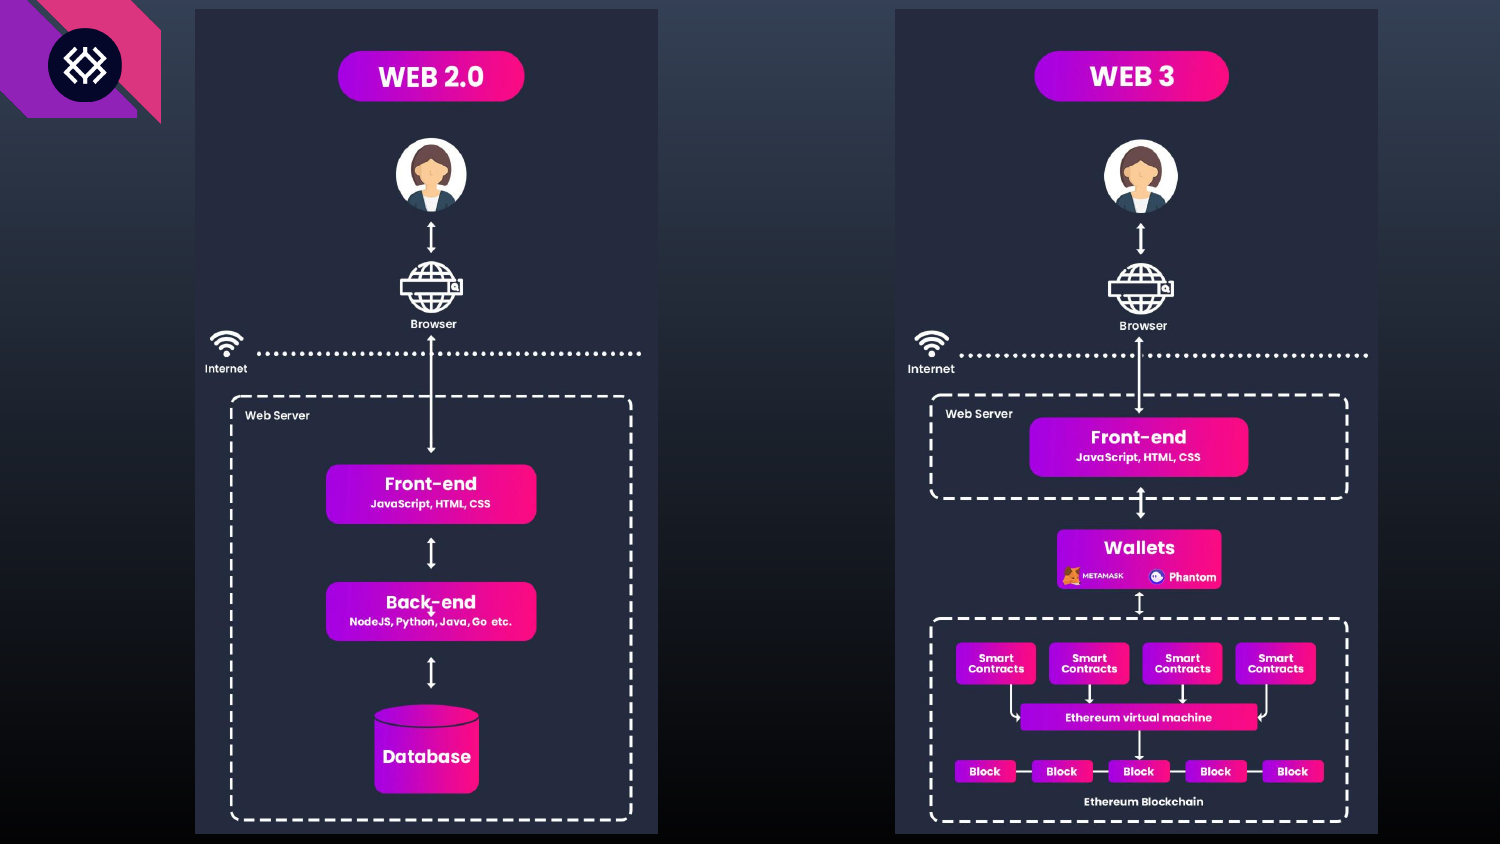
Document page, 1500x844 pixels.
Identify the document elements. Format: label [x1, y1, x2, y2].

picture [894, 9, 1378, 835]
picture [0, 0, 658, 835]
